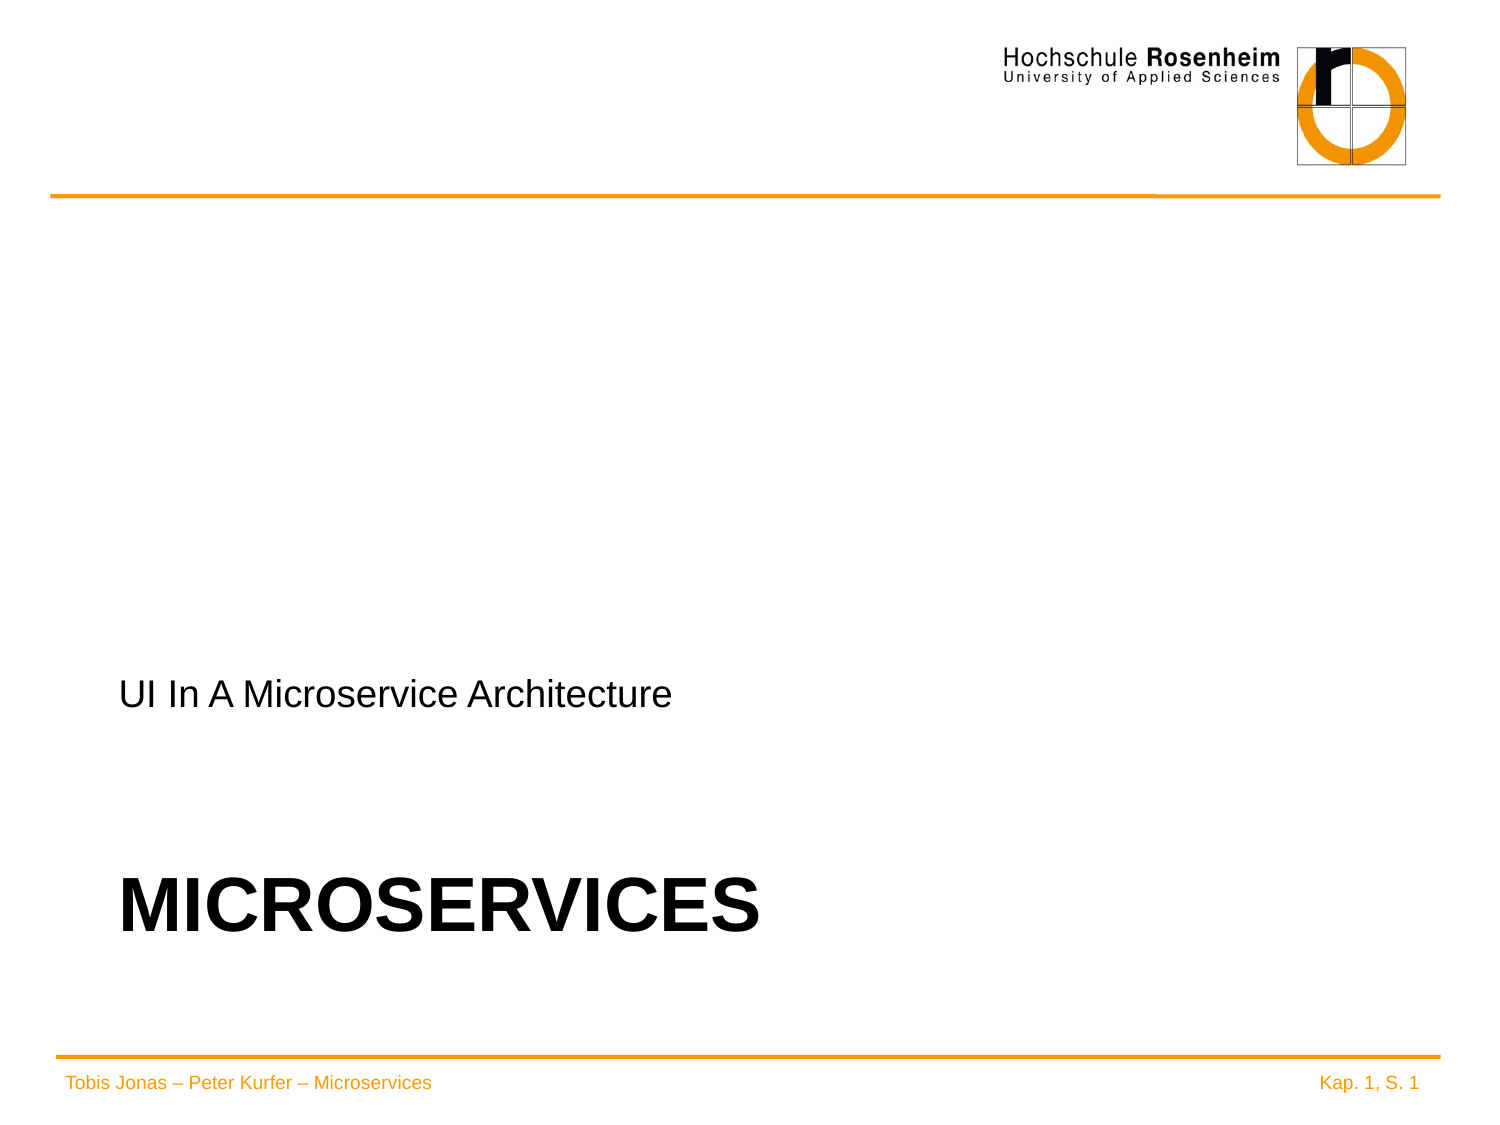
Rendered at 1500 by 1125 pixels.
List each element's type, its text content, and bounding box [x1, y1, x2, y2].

title Microservices [118, 723, 1394, 947]
list UI In A Microservice Architecture [118, 476, 1394, 723]
picture [1003, 45, 1407, 167]
